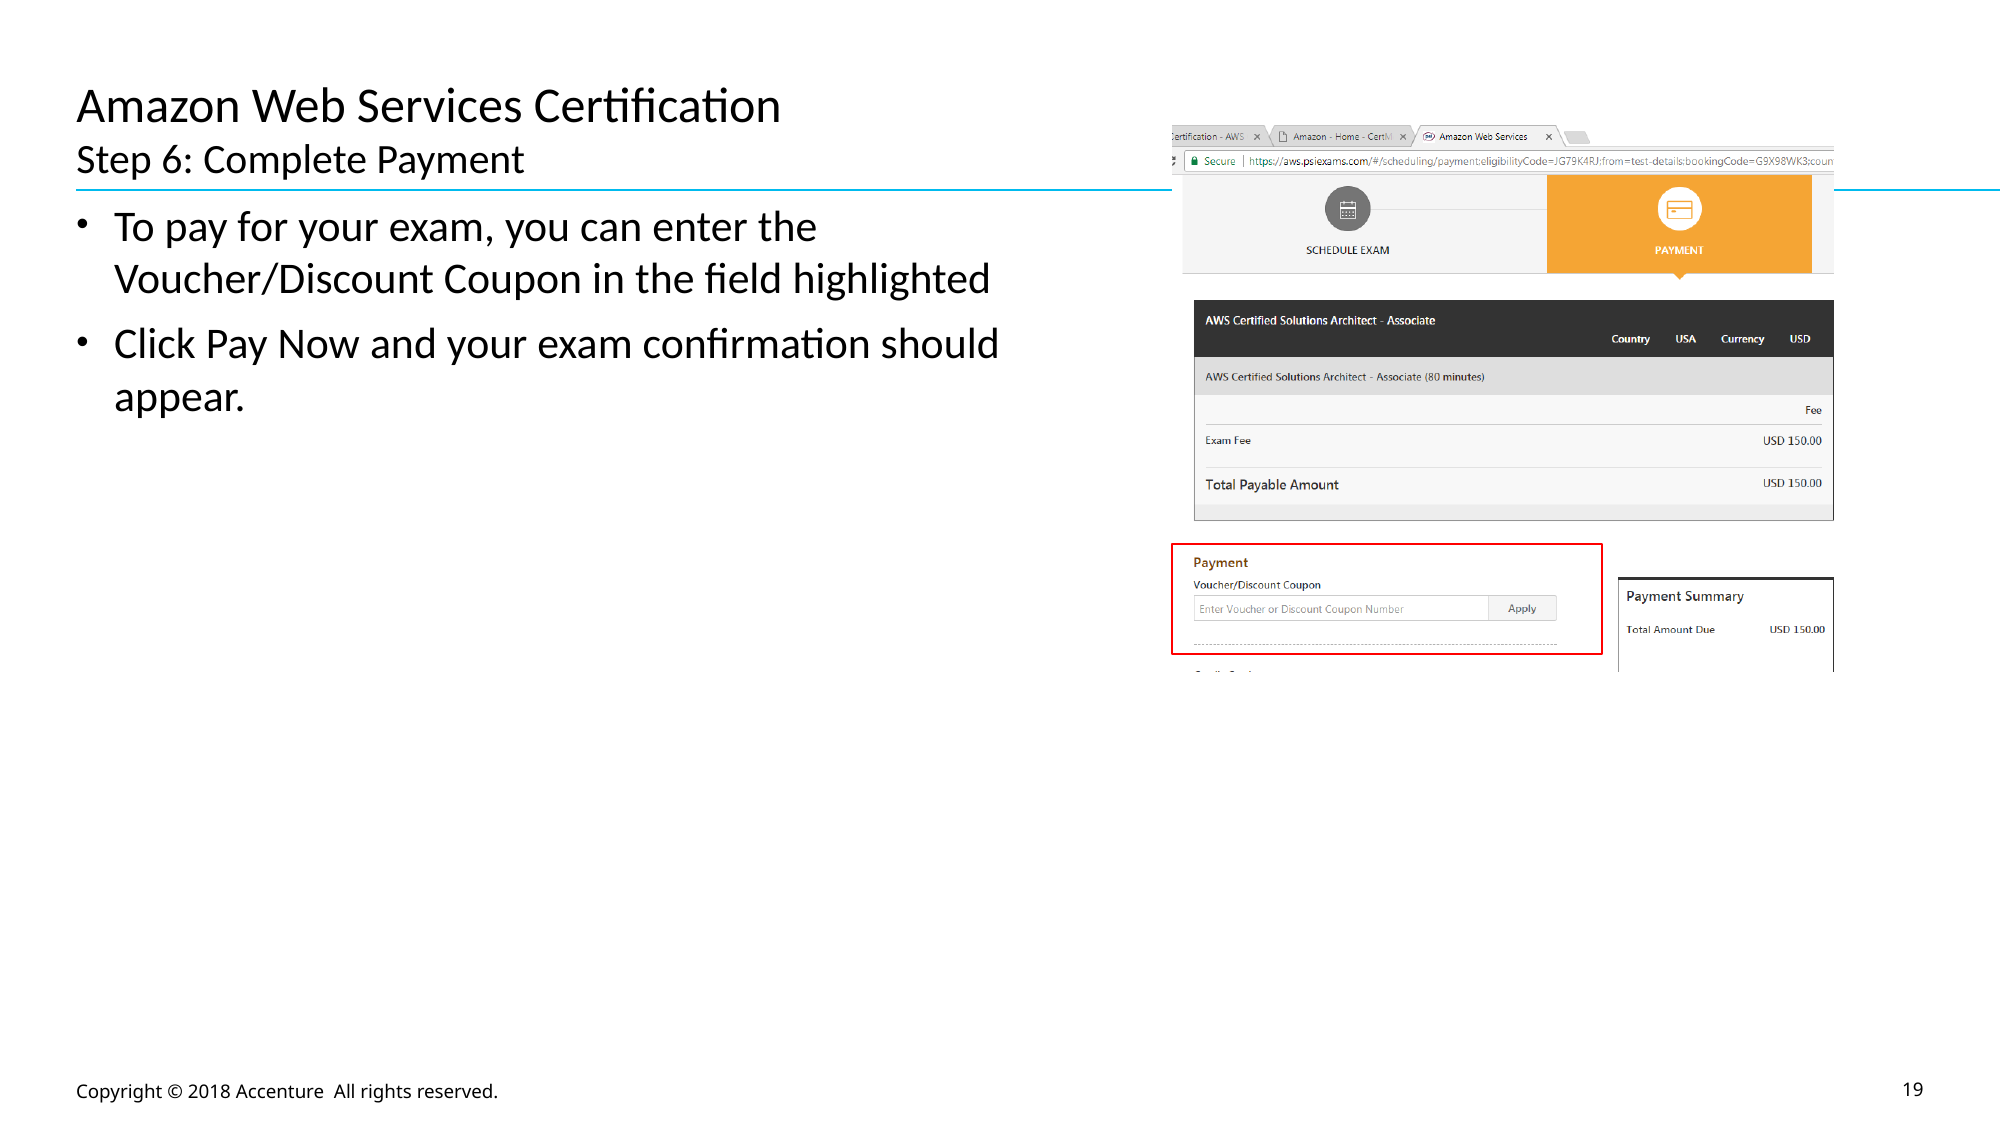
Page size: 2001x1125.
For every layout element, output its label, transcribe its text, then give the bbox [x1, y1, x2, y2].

title Amazon Web Services Certification Step 6: Complete Payment [76, 17, 1924, 183]
picture [1171, 125, 1835, 673]
list To pay for your exam, you can enter the Voucher/Discount Coupon in the field highlighted Click Pay Now and your exam confirmation should appear. [76, 189, 1016, 1066]
